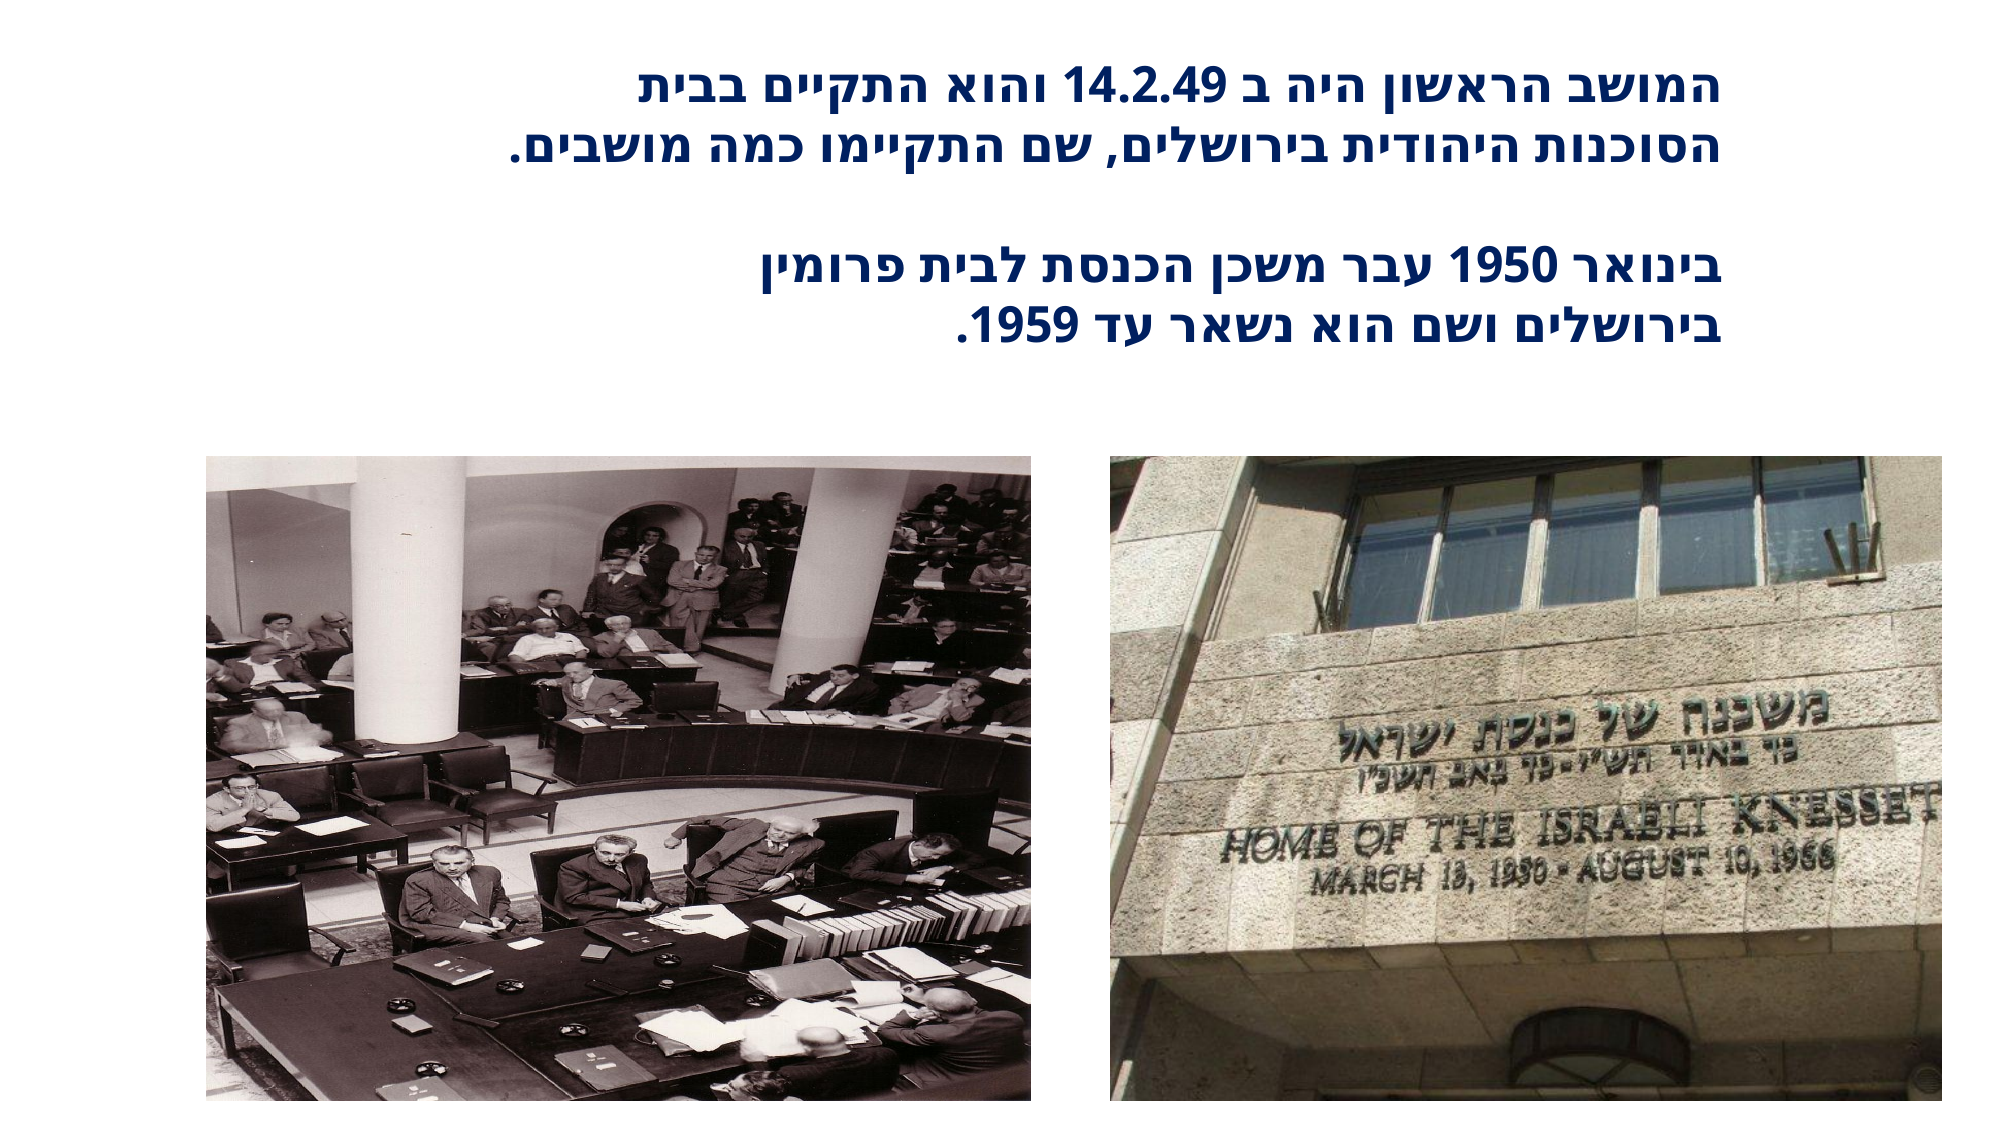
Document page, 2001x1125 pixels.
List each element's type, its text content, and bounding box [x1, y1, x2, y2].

picture [1110, 456, 1942, 1101]
picture [206, 456, 1031, 1101]
text_box המושב הראשון היה ב 14.2.49 והוא התקיים בבית הסוכנות היהודית בירושלים, שם התקיימו כמה מושבים. בינואר 1950 עבר משכן הכנסת לבית פרומין בירושלים ושם הוא נשאר עד 1959. [493, 44, 1738, 360]
